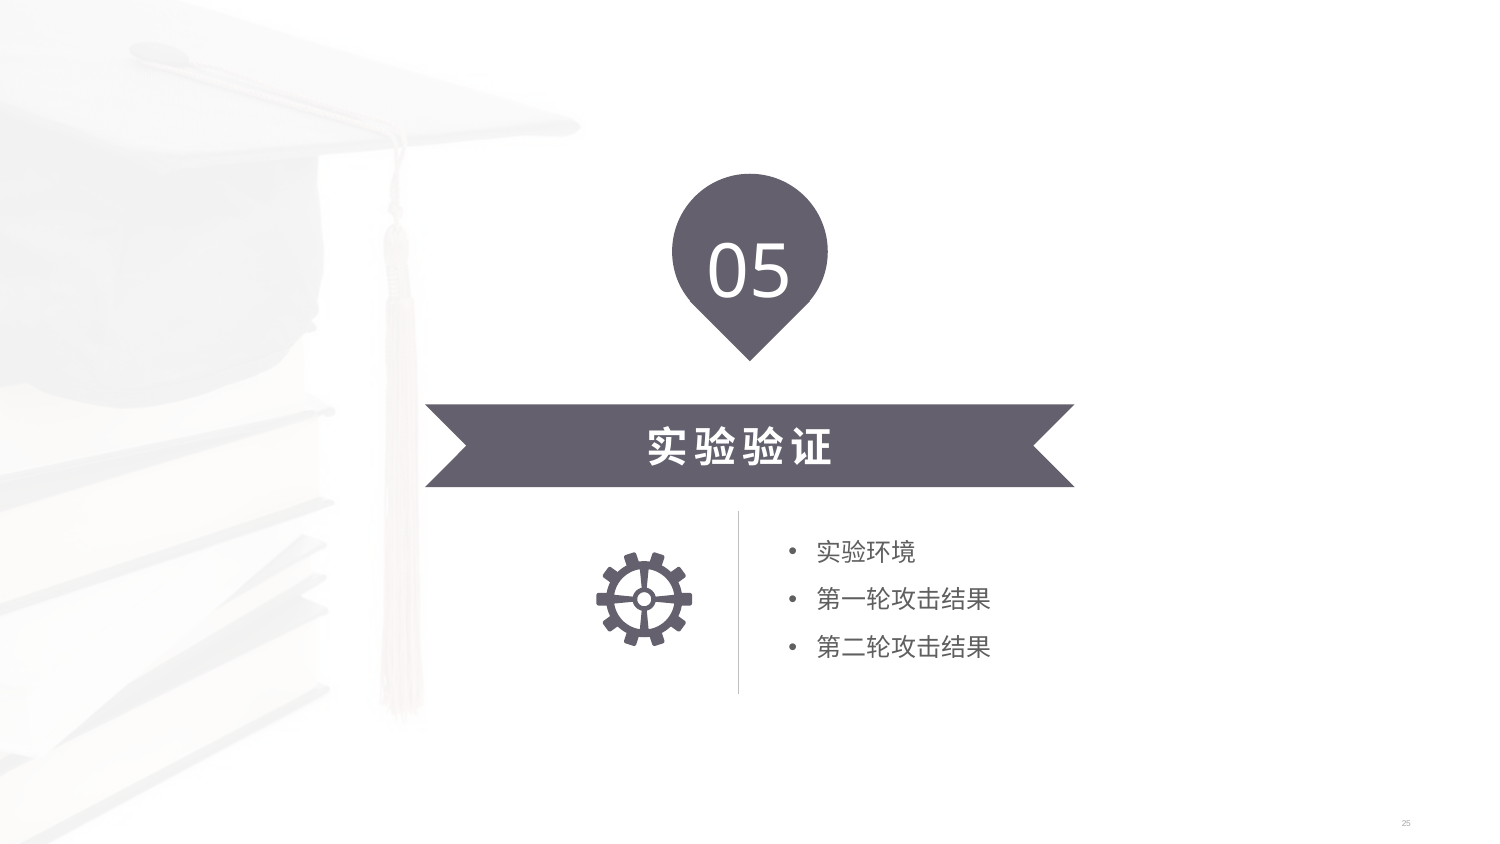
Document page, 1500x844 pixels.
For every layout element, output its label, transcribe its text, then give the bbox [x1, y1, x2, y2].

text_box [422, 403, 1078, 489]
text_box 05 [671, 172, 829, 363]
text_box 第二轮攻击结果 [773, 624, 1057, 670]
text_box 实验验证 [480, 412, 999, 478]
text_box 实验环境 [773, 528, 1057, 574]
text_box [596, 552, 693, 647]
text_box 第一轮攻击结果 [773, 576, 1057, 622]
